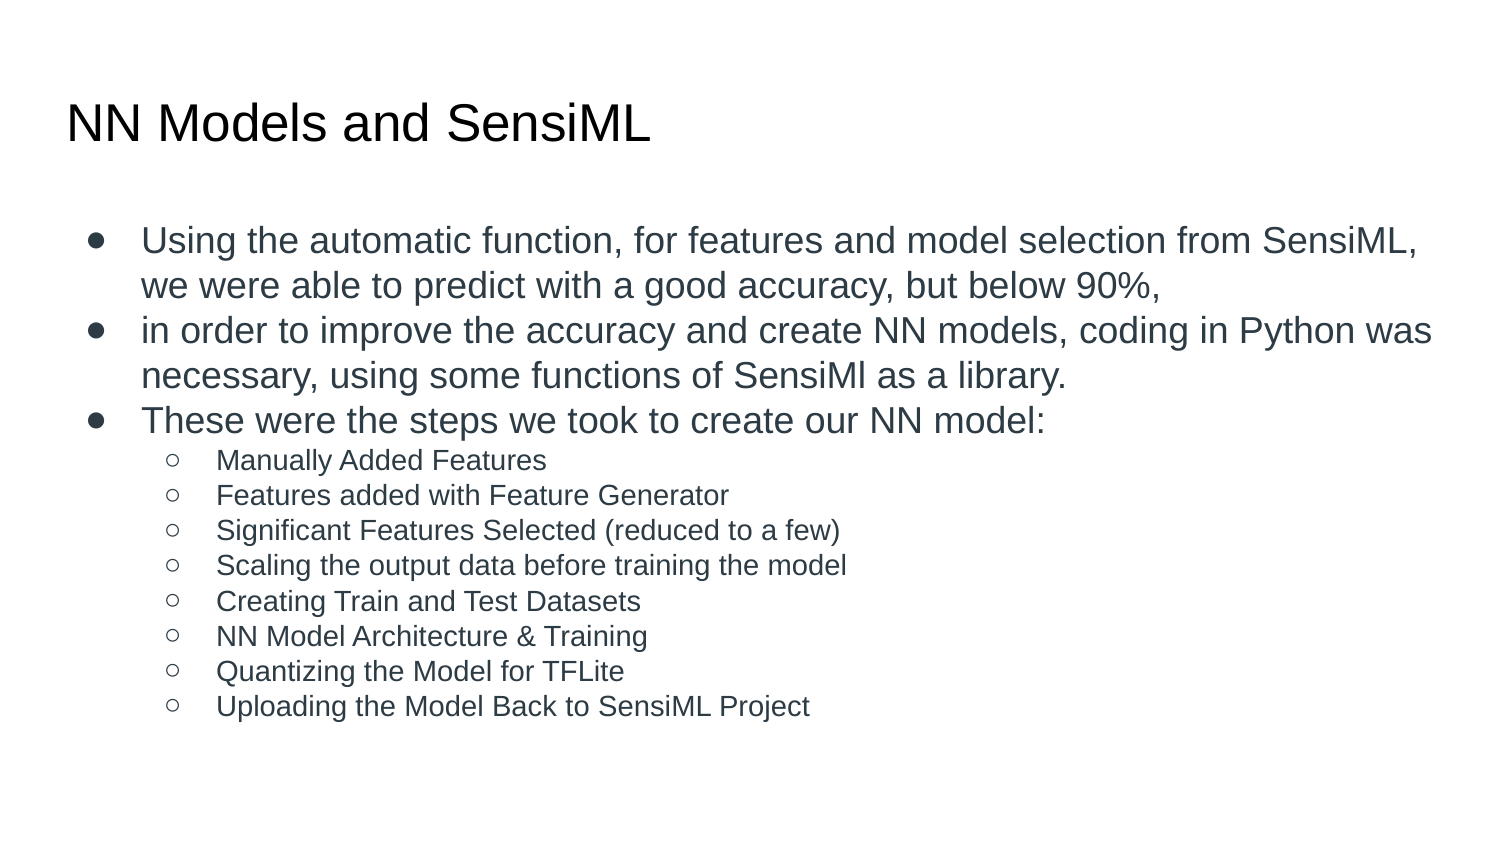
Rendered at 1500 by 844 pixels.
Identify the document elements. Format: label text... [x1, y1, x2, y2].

list Using the automatic function, for features and model selection from SensiML, we were able to predict with a good accuracy, but below 90%, in order to improve the accuracy and create NN models, coding in Python was necessary, using some functions of SensiMl as a library. These were the steps we took to create our NN model: Manually Added Features Features added with Feature Generator Significant Features Selected (reduced to a few) Scaling the output data before training the model Creating Train and Test Datasets NN Model Architecture & Training Quantizing the Model for TFLite Uploading the Model Back to SensiML Project [51, 189, 1449, 750]
title NN Models and SensiML [51, 72, 1449, 167]
